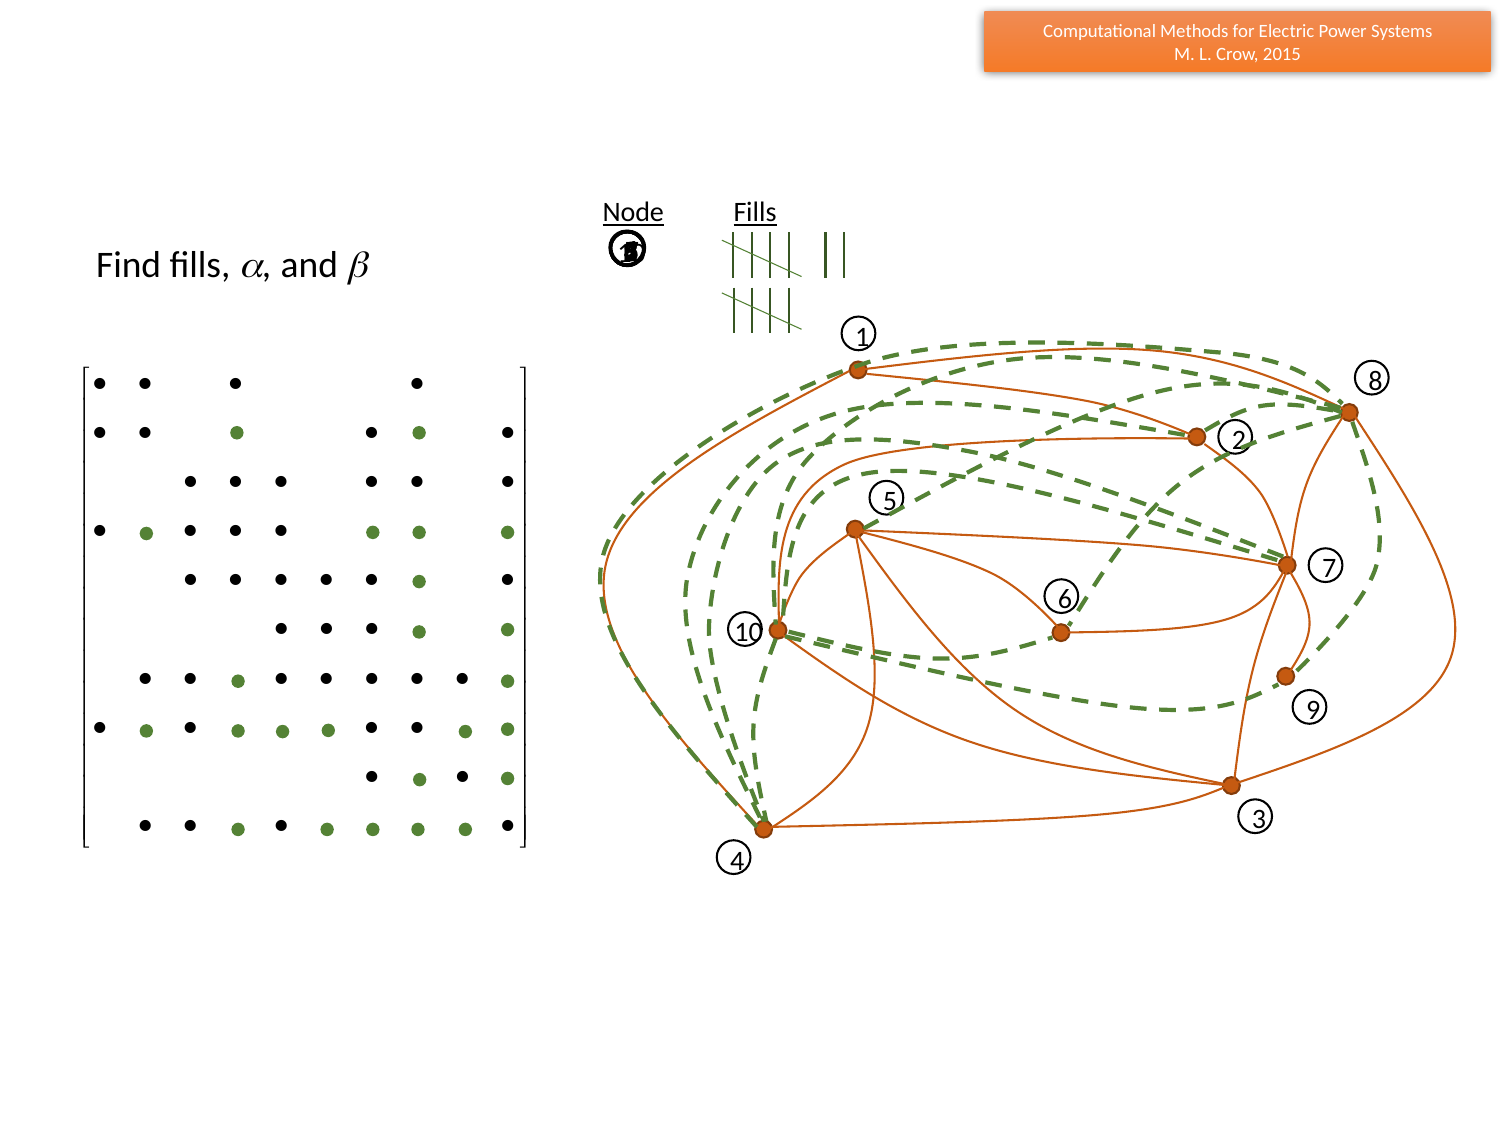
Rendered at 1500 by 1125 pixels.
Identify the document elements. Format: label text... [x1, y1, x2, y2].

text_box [721, 240, 802, 277]
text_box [1353, 354, 1398, 405]
text_box [863, 525, 878, 530]
text_box [707, 438, 1153, 820]
text_box [1286, 592, 1293, 613]
text_box [1249, 590, 1283, 682]
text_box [1188, 414, 1262, 464]
text_box [991, 524, 1278, 664]
text_box [775, 786, 1222, 828]
text_box [1001, 691, 1222, 785]
text_box [1241, 483, 1284, 544]
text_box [75, 361, 538, 854]
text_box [1222, 777, 1282, 843]
text_box [788, 630, 1042, 656]
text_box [715, 820, 773, 884]
text_box Node [588, 186, 680, 235]
text_box [599, 341, 1344, 820]
text_box [1344, 412, 1351, 422]
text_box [1277, 667, 1336, 734]
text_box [721, 292, 802, 330]
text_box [867, 474, 913, 525]
text_box [1339, 406, 1351, 413]
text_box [1042, 573, 1088, 642]
text_box [913, 382, 1343, 517]
text_box [1316, 401, 1341, 409]
text_box [1237, 411, 1457, 777]
text_box [1088, 414, 1341, 611]
text_box Fills [718, 186, 792, 235]
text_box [1278, 542, 1352, 592]
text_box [719, 606, 787, 656]
text_box [1292, 411, 1347, 542]
text_box [1076, 450, 1195, 493]
text_box [769, 792, 823, 828]
text_box [1262, 423, 1301, 438]
text_box Find fills, , and  [81, 232, 383, 292]
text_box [839, 310, 885, 379]
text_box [601, 226, 662, 276]
text_box [1342, 402, 1359, 417]
text_box [1233, 697, 1256, 777]
text_box [823, 356, 1243, 456]
text_box [787, 635, 1277, 711]
text_box [1294, 421, 1381, 667]
text_box [941, 705, 1222, 786]
text_box [1138, 566, 1278, 632]
